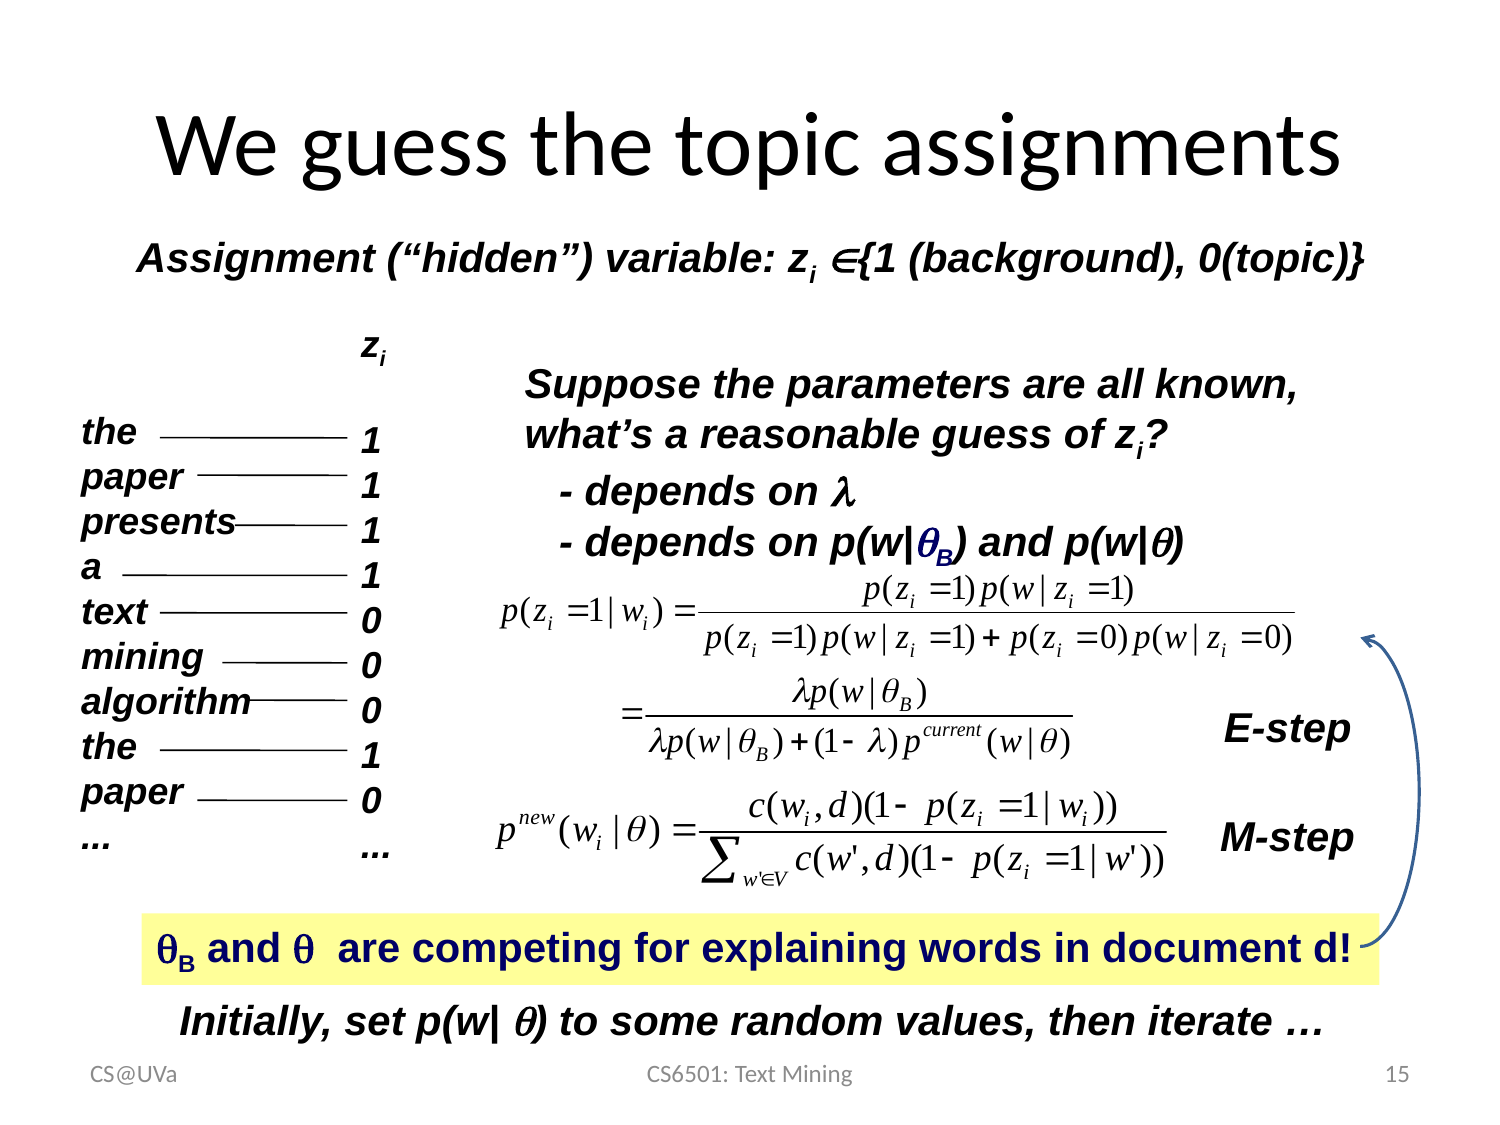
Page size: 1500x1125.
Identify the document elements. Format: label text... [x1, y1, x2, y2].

slide_number CS@UVa [75, 1042, 425, 1103]
text_box Assignment (“hidden”) variable: zi {1 (background), 0(topic)} [121, 223, 1381, 296]
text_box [491, 563, 1302, 635]
text_box zi 1 1 1 1 0 0 0 1 0 ... [346, 312, 408, 635]
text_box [122, 637, 1420, 980]
slide_number 15 [1074, 1042, 1425, 1103]
footer CS6501: Text Mining [512, 1042, 988, 1103]
text_box Suppose the parameters are all known, what’s a reasonable guess of zi? - depends on  - depends on p(w|B) and p(w|) [509, 349, 1438, 579]
text_box the paper presents a text mining algorithm the paper ... [66, 400, 267, 865]
title We guess the topic assignments [75, 45, 1425, 233]
text_box Initially, set p(w| ) to some random values, then iterate … [164, 988, 1353, 1051]
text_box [486, 781, 1174, 895]
